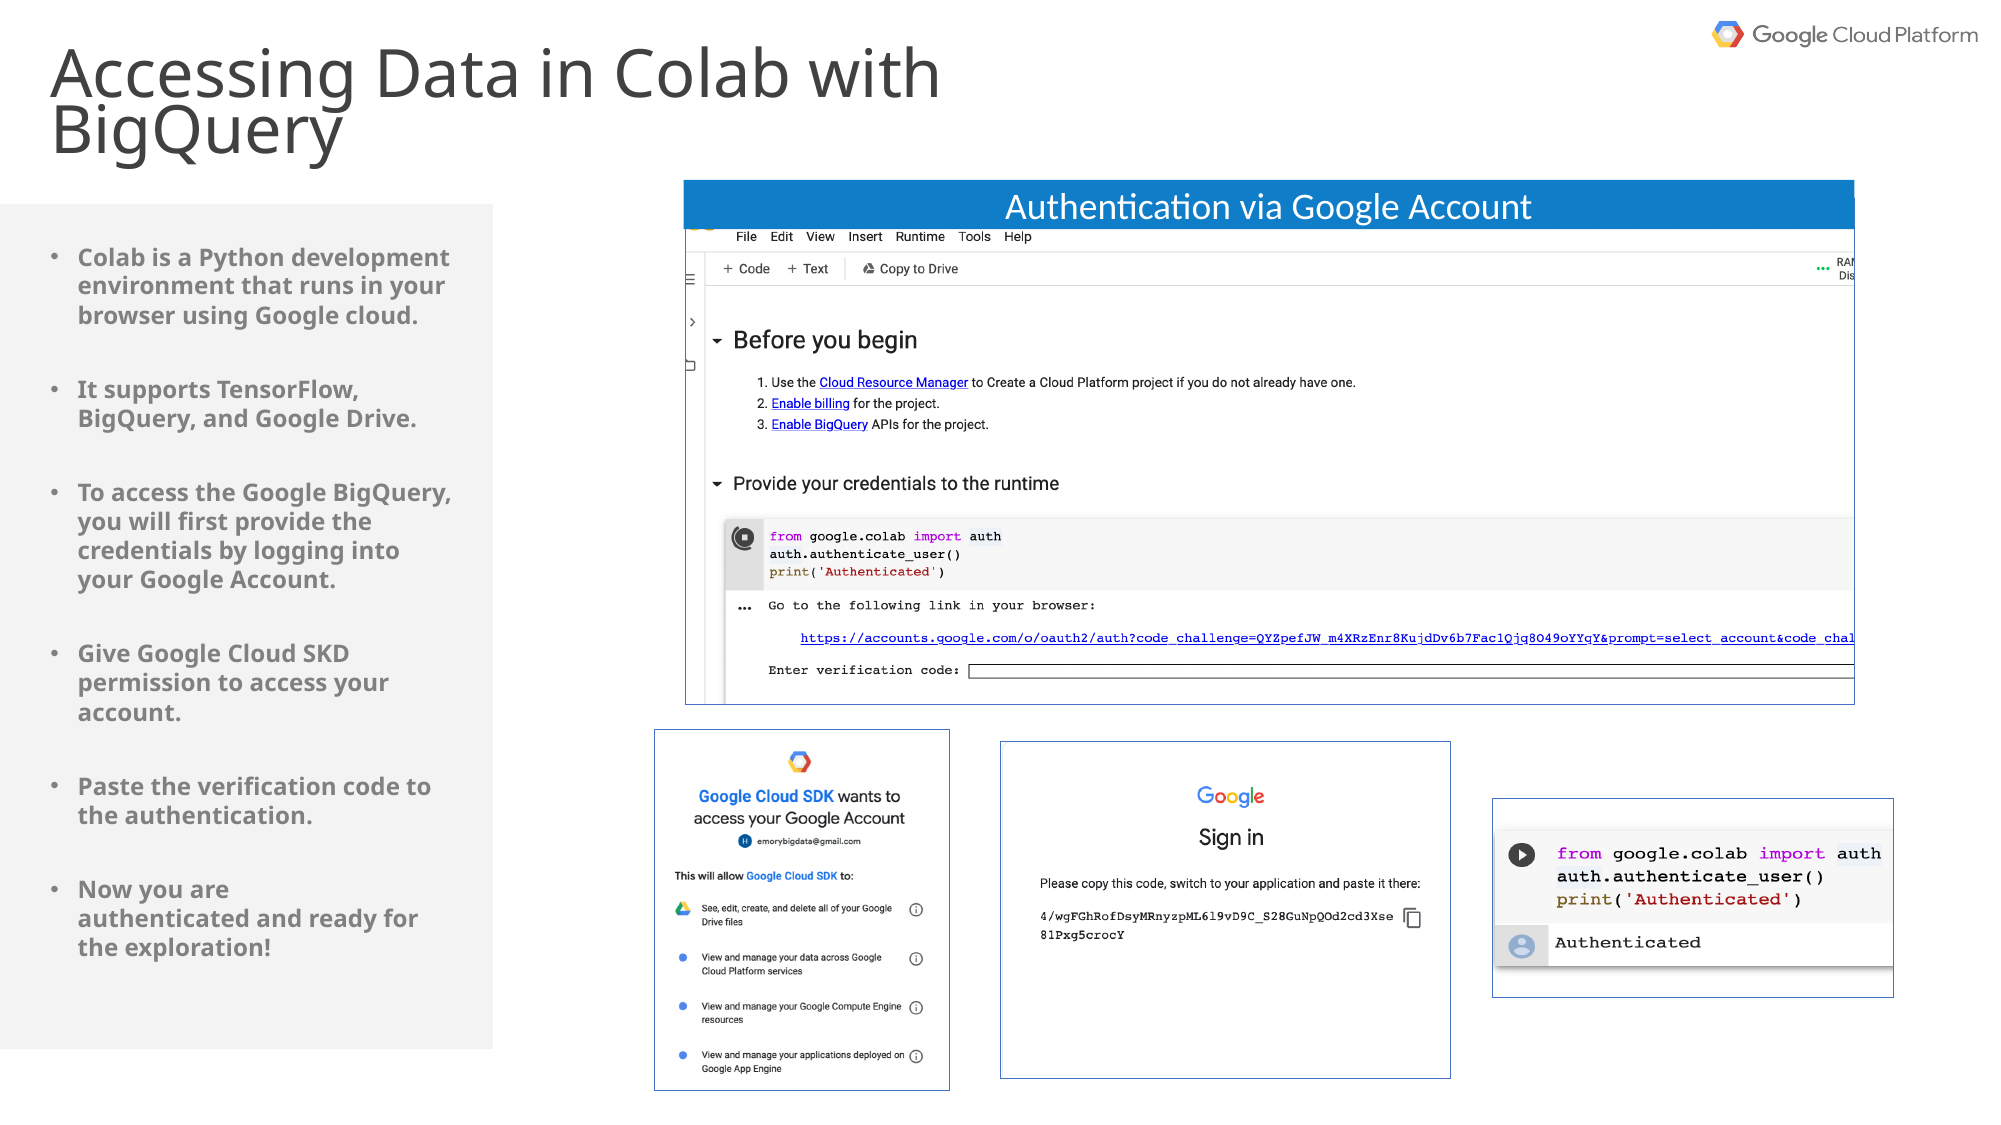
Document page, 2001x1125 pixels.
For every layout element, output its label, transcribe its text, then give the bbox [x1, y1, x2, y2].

picture [1000, 740, 1451, 1079]
picture [1708, 18, 1980, 50]
picture [685, 198, 1855, 705]
picture [654, 729, 950, 1091]
picture [1492, 798, 1894, 998]
text_box Accessing Data in Colab with BigQuery [11, 51, 1237, 167]
list Colab is a Python development environment that runs in your browser using Google cloud. It supports TensorFlow, BigQuery, and Google Drive. To access the Google BigQuery, you will first provide the credentials by logging into your Google Account. Give Google Cloud SKD permission to access your account. Paste the verification code to the authentication. Now you are authenticated and ready for the exploration! [35, 226, 472, 1027]
text_box Authentication via Google Account [683, 179, 1855, 230]
